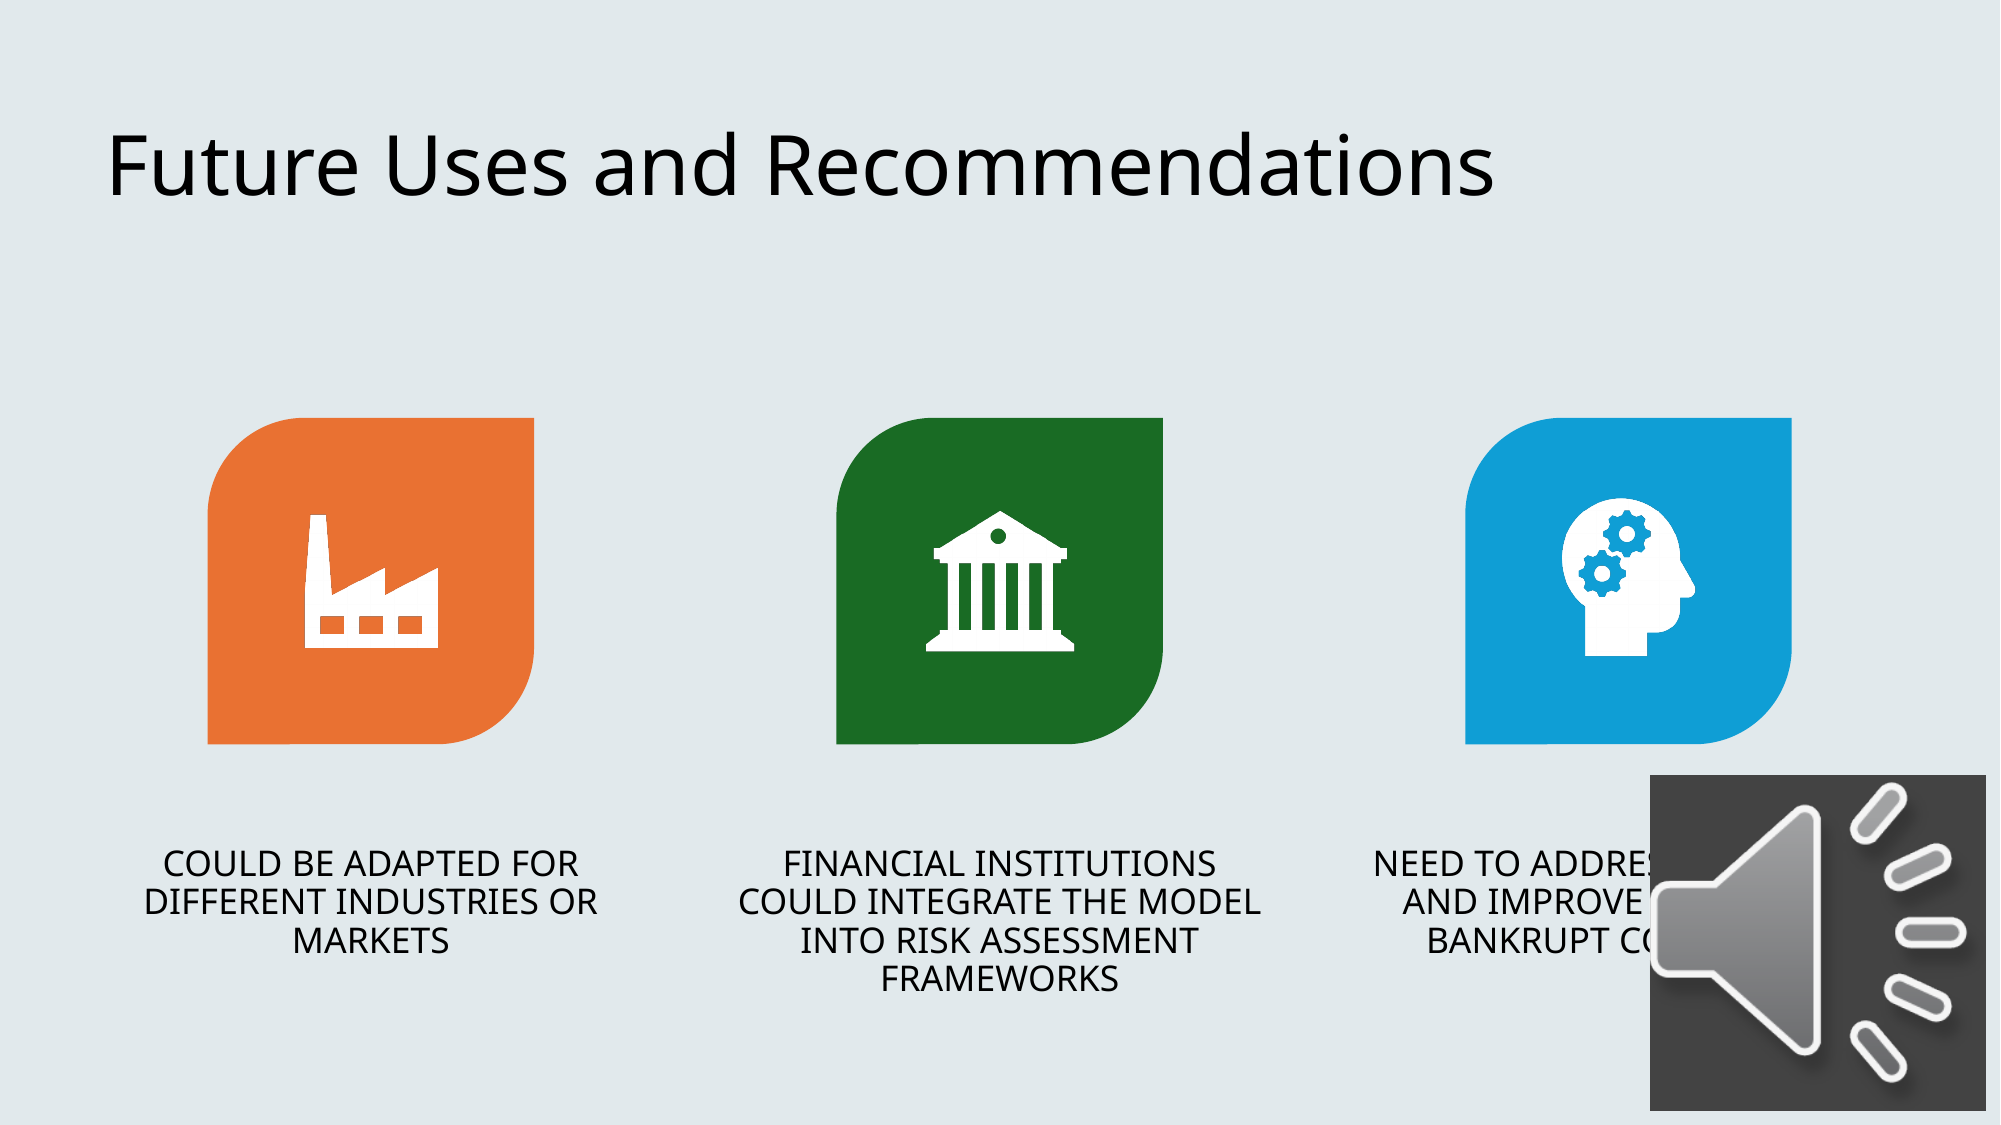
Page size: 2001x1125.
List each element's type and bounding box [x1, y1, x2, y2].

list [89, 349, 1911, 1033]
text_box [0, 0, 2000, 1125]
picture [1648, 773, 1987, 1112]
